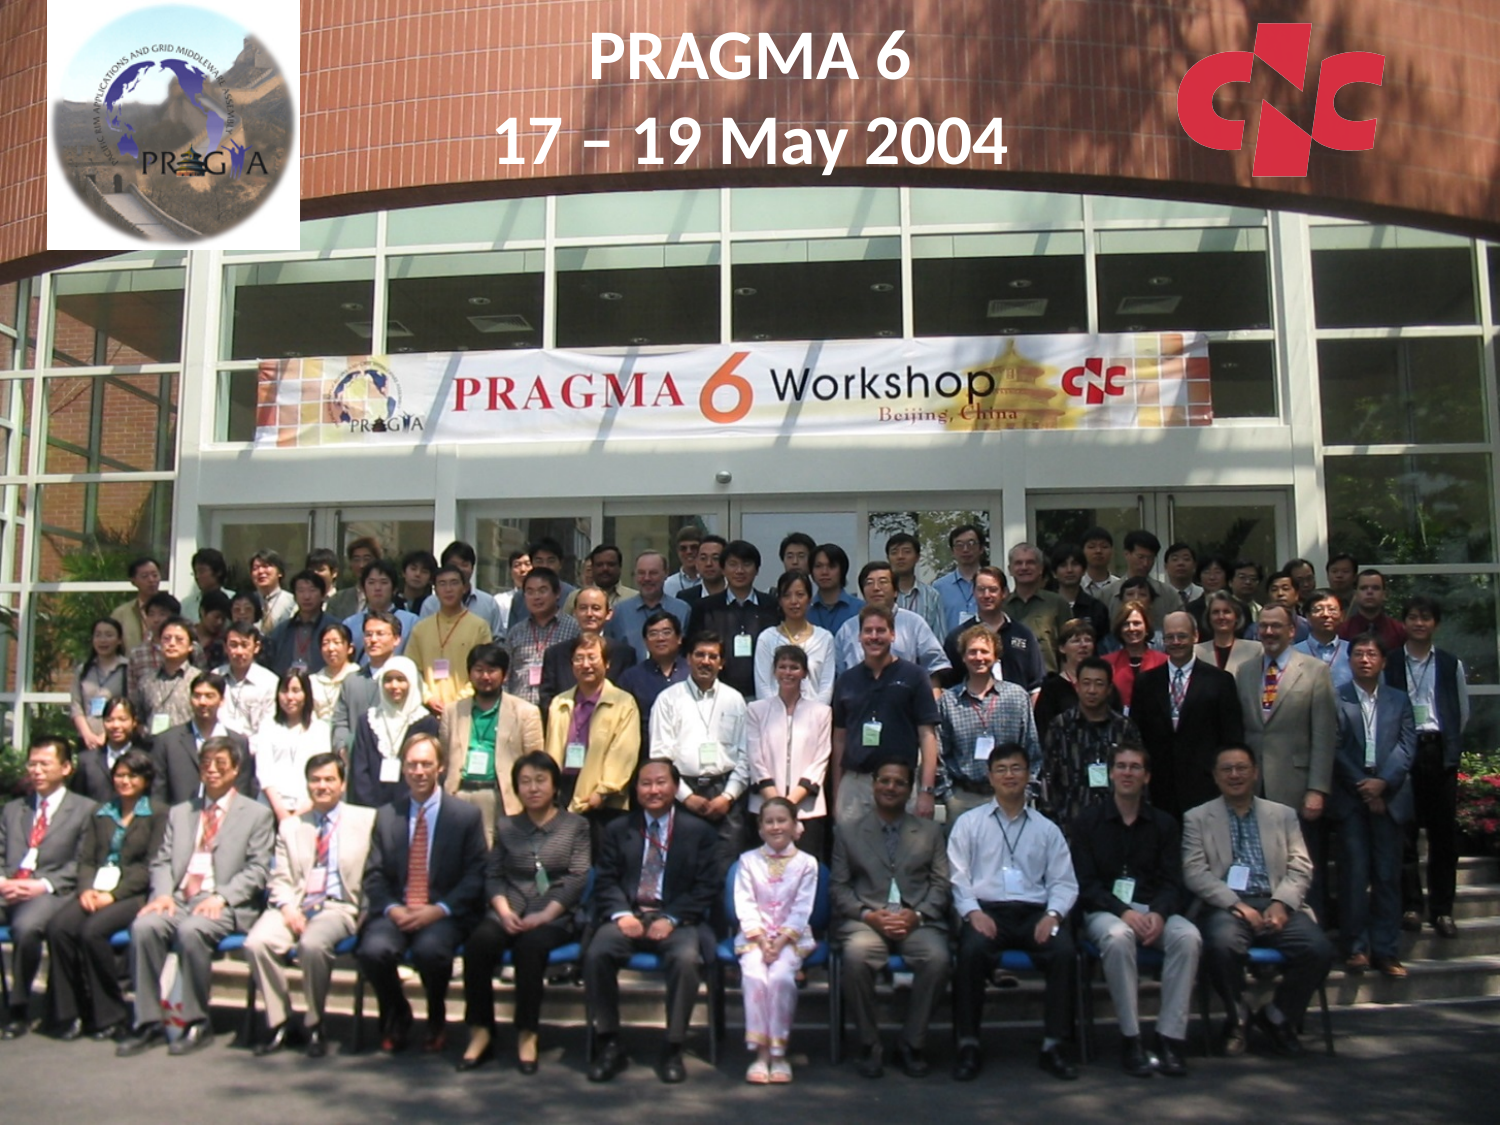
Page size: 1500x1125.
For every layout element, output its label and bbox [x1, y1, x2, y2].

picture [47, 0, 301, 251]
list [0, 0, 1500, 1125]
picture [1174, 13, 1390, 184]
